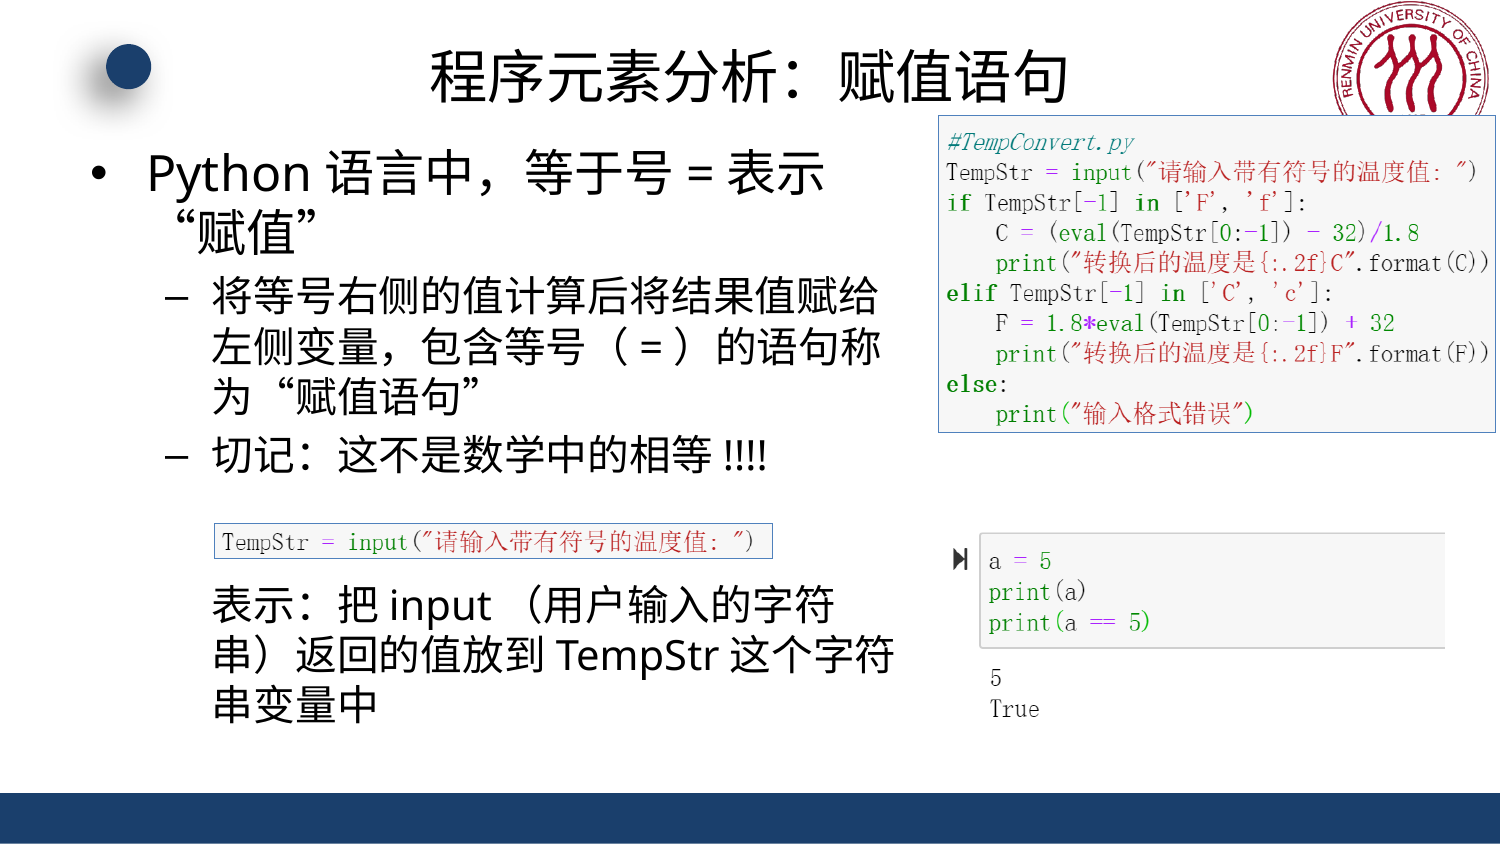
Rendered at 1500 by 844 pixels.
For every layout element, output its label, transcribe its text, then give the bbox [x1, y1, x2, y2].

title 程序元素分析：赋值语句 [75, 33, 1425, 116]
list Python语言中，等于号=表示“赋值” 将等号右侧的值计算后将结果值赋给左侧变量，包含等号（=）的语句称为“赋值语句” 切记：这不是数学中的相等!!!! 表示：把input（用户输入的字符串）返回的值放到TempStr这个字符串变量中 [75, 134, 923, 781]
picture [938, 523, 1445, 729]
picture [938, 0, 1500, 434]
picture [214, 523, 773, 559]
